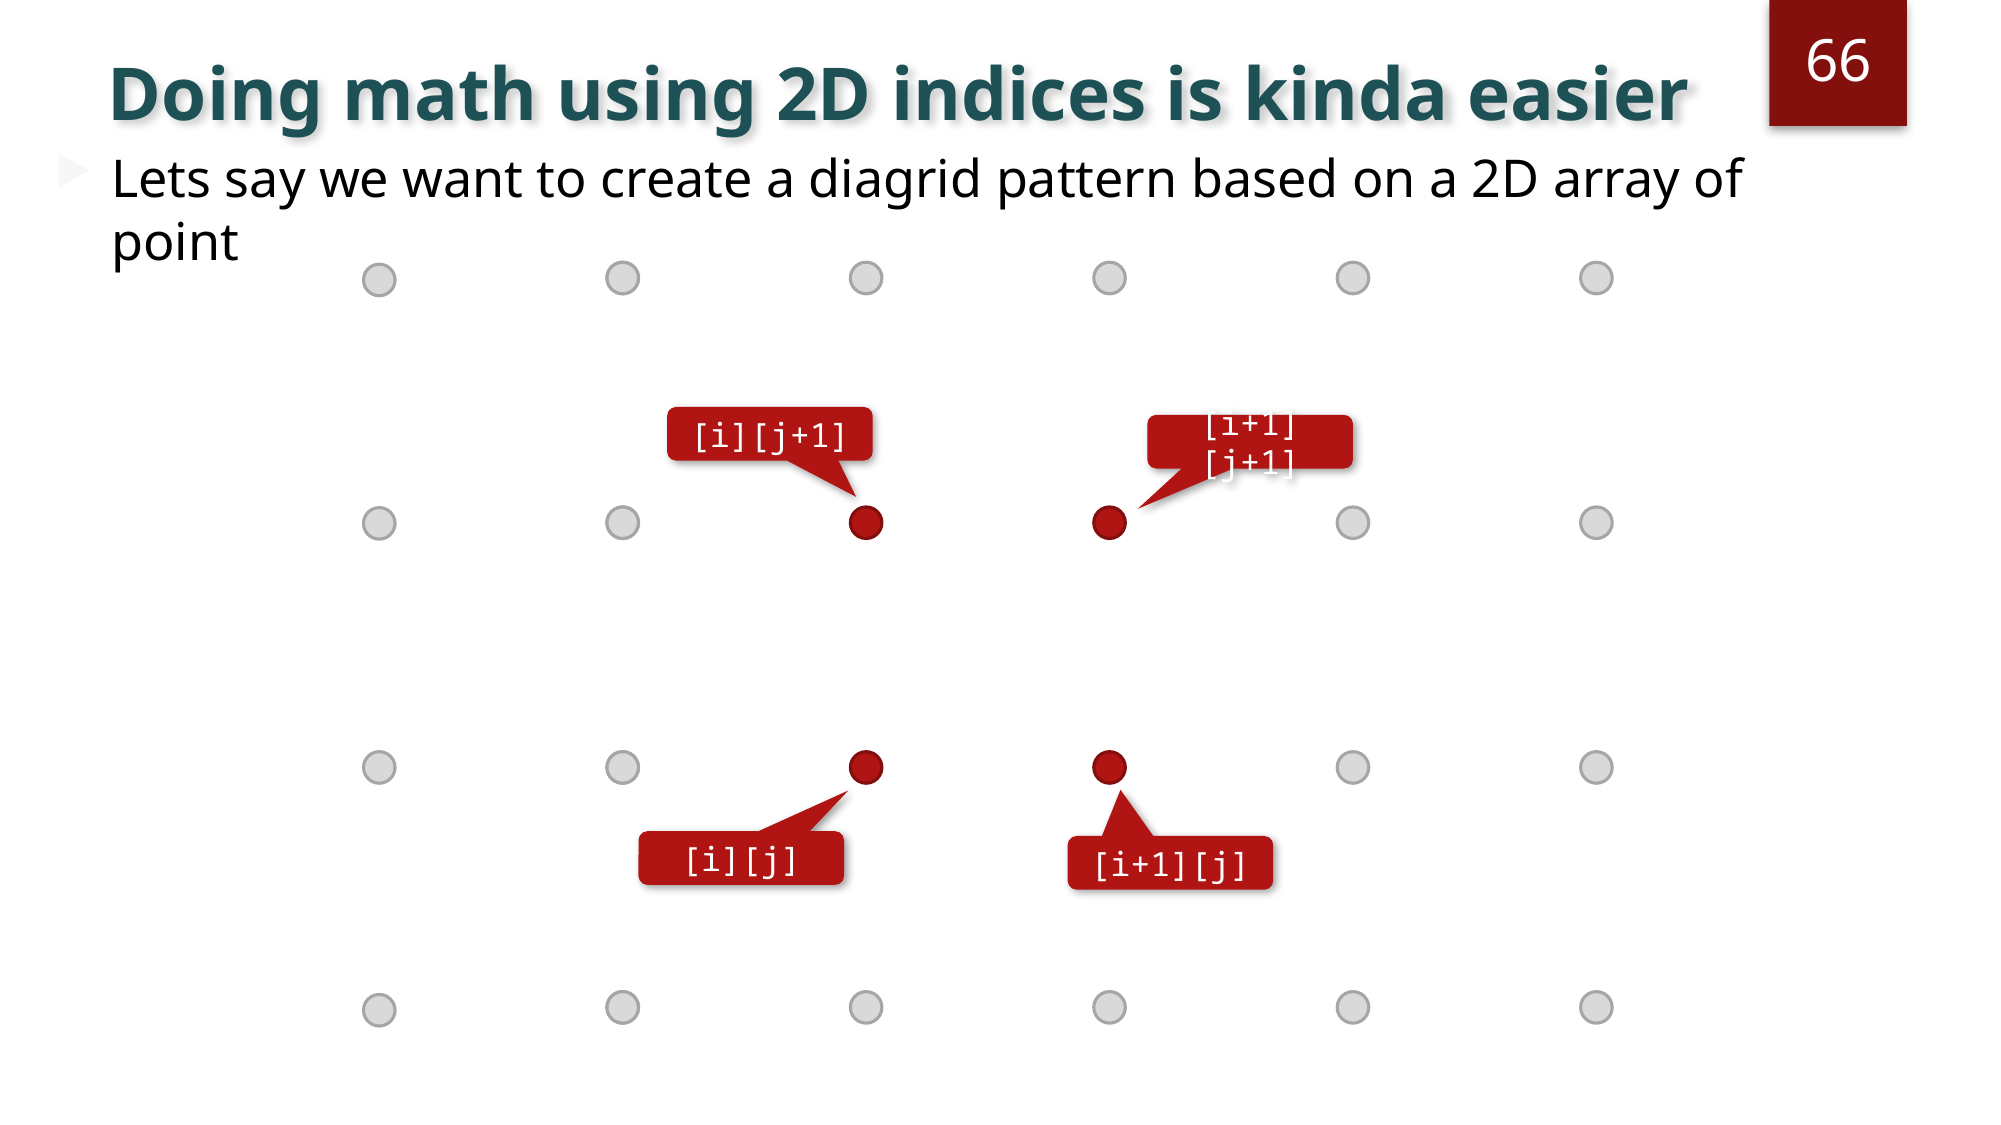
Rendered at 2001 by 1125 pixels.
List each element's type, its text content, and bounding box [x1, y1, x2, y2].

text_box [361, 750, 397, 785]
text_box Doing math using 2D indices is kinda easier [92, 39, 1731, 213]
text_box [361, 262, 397, 298]
text_box [1335, 260, 1371, 296]
text_box [1579, 990, 1614, 1025]
text_box [1092, 750, 1127, 785]
text_box [1335, 990, 1371, 1025]
text_box [1092, 505, 1127, 541]
text_box [605, 990, 641, 1025]
text_box [1579, 505, 1614, 541]
text_box [605, 750, 641, 785]
text_box [848, 505, 884, 541]
text_box [361, 992, 397, 1028]
text_box [i][j+1] [665, 405, 875, 499]
list Lets say we want to create a diagrid pattern based on a 2D array of point [39, 138, 1818, 263]
text_box [1092, 990, 1127, 1025]
slide_number 66 [1769, 0, 1907, 126]
text_box [361, 506, 397, 541]
text_box [605, 260, 641, 296]
text_box [605, 505, 641, 541]
text_box [848, 990, 884, 1025]
text_box [1579, 260, 1614, 296]
text_box [i+1][j+1] [1136, 413, 1355, 511]
text_box [1335, 750, 1371, 785]
text_box [1092, 260, 1127, 296]
text_box [848, 750, 884, 785]
text_box [1335, 505, 1371, 541]
text_box [1579, 750, 1614, 785]
text_box [848, 260, 884, 296]
text_box [i+1][j] [1066, 788, 1275, 892]
text_box [i][j] [636, 789, 850, 887]
